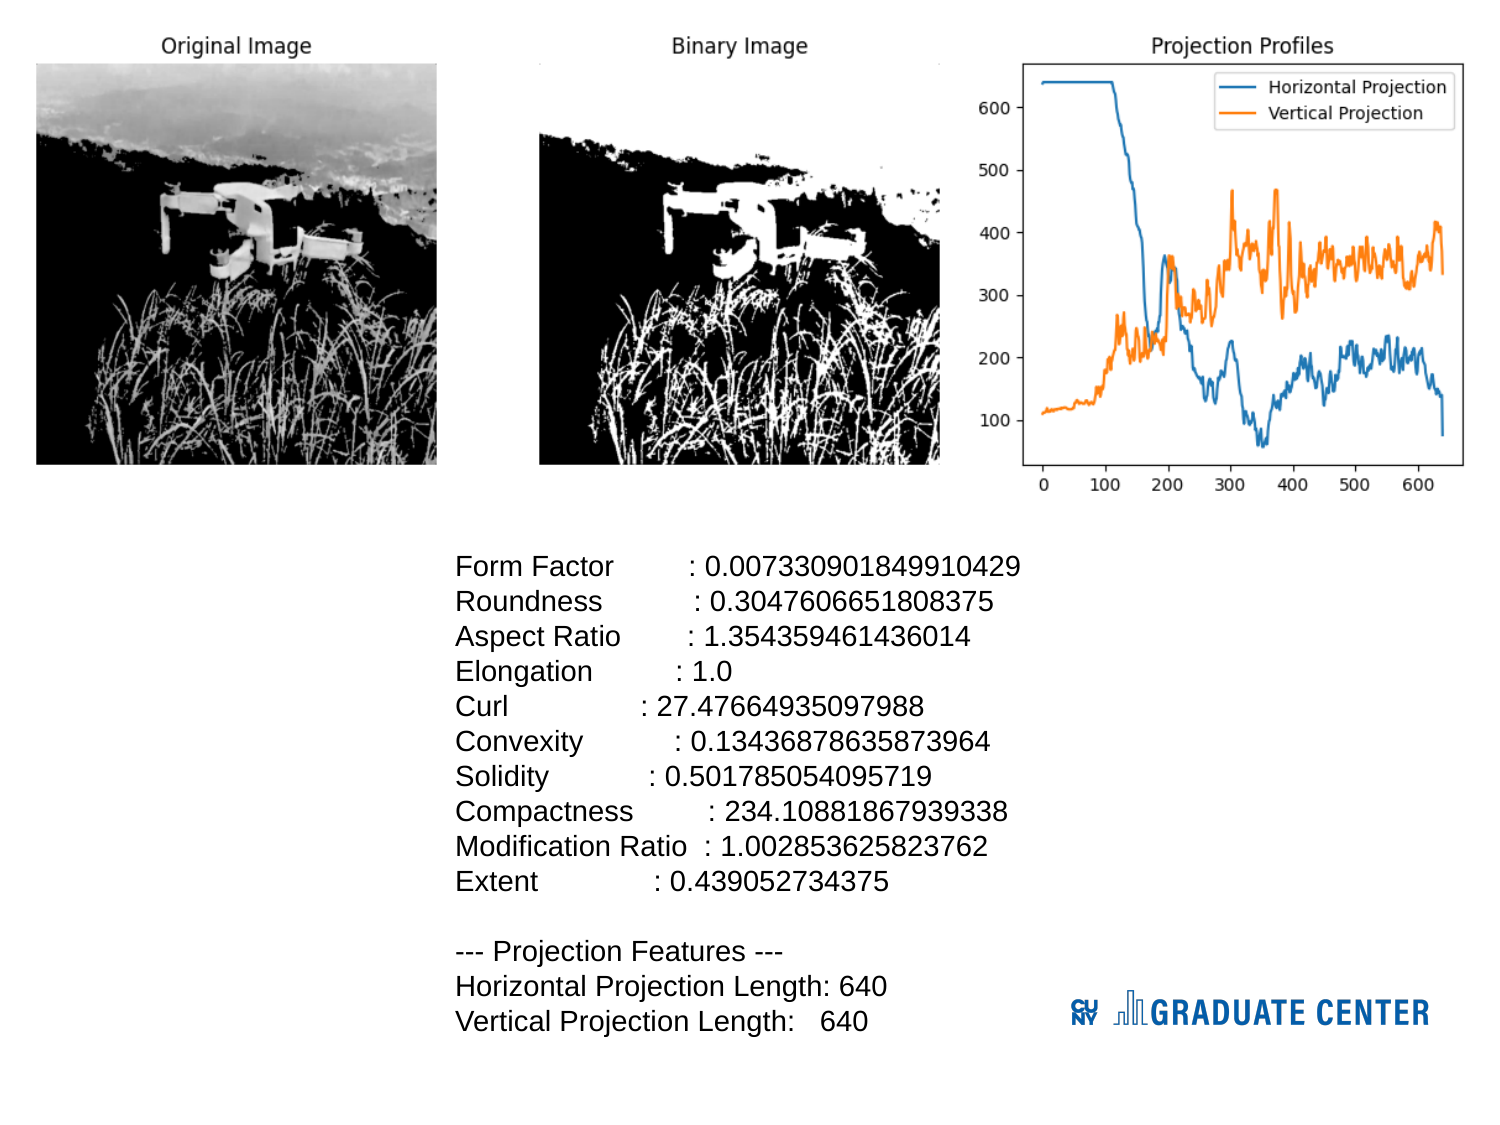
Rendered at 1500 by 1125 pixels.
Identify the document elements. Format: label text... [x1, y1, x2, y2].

text_box Form Factor : 0.007330901849910429 Roundness : 0.3047606651808375 Aspect Ratio : 1.354359461436014 Elongation : 1.0 Curl : 27.47664935097988 Convexity : 0.13436878635873964 Solidity : 0.501785054095719 Compactness : 234.10881867939338 Modification Ratio : 1.002853625823762 Extent : 0.439052734375 --- Projection Features --- Horizontal Projection Length: 640 Vertical Projection Length: 640 [440, 532, 1060, 1052]
picture [24, 24, 1476, 507]
picture [1064, 981, 1436, 1038]
